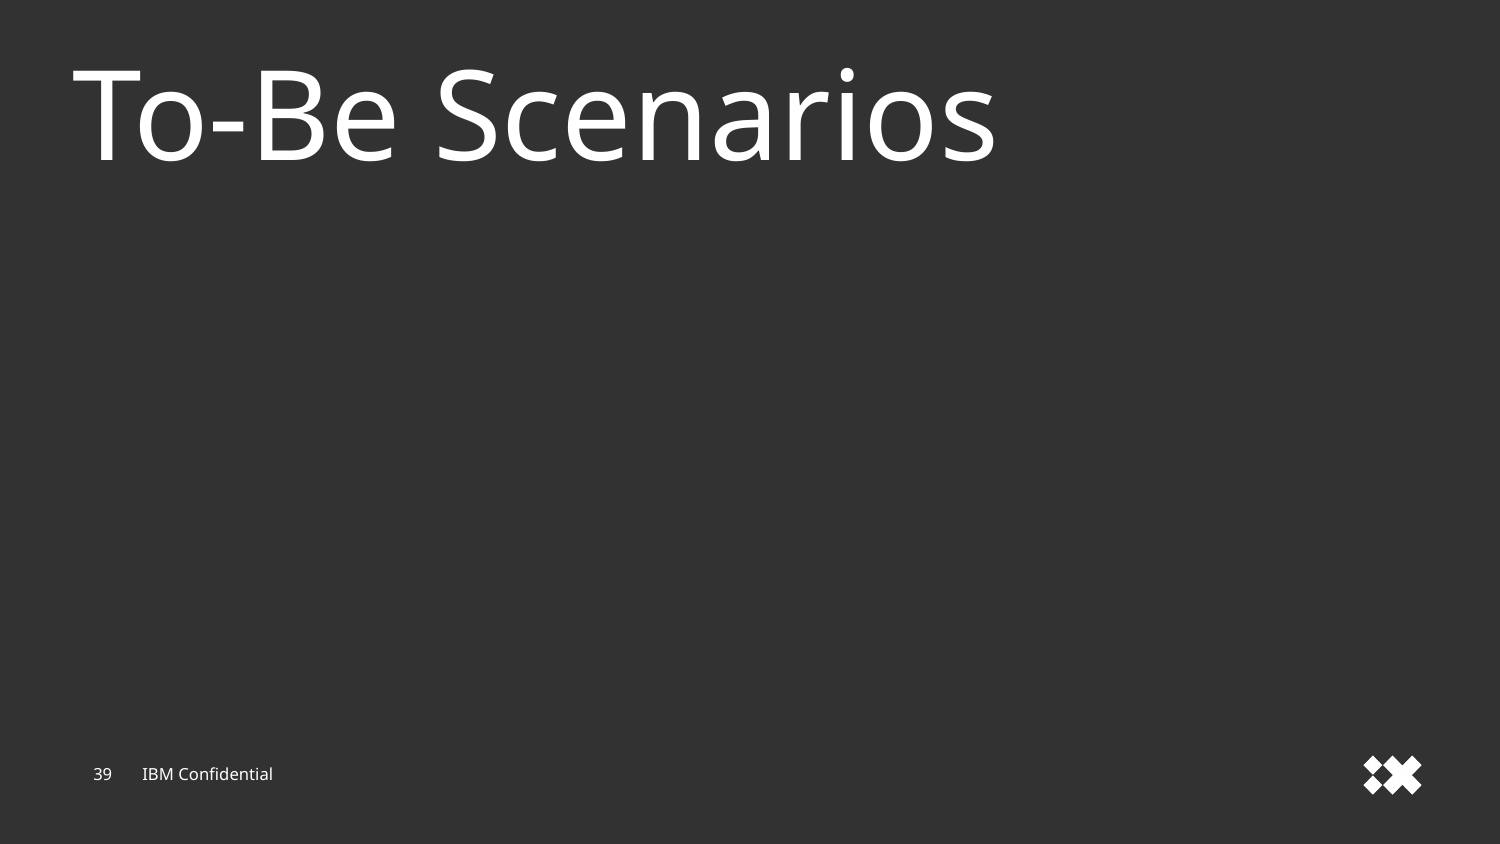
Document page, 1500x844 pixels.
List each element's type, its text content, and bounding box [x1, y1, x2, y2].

title To-Be Scenarios [72, 60, 1423, 743]
slide_number 39 [72, 758, 134, 792]
footer IBM Confidential [142, 758, 368, 792]
picture [1363, 755, 1422, 795]
